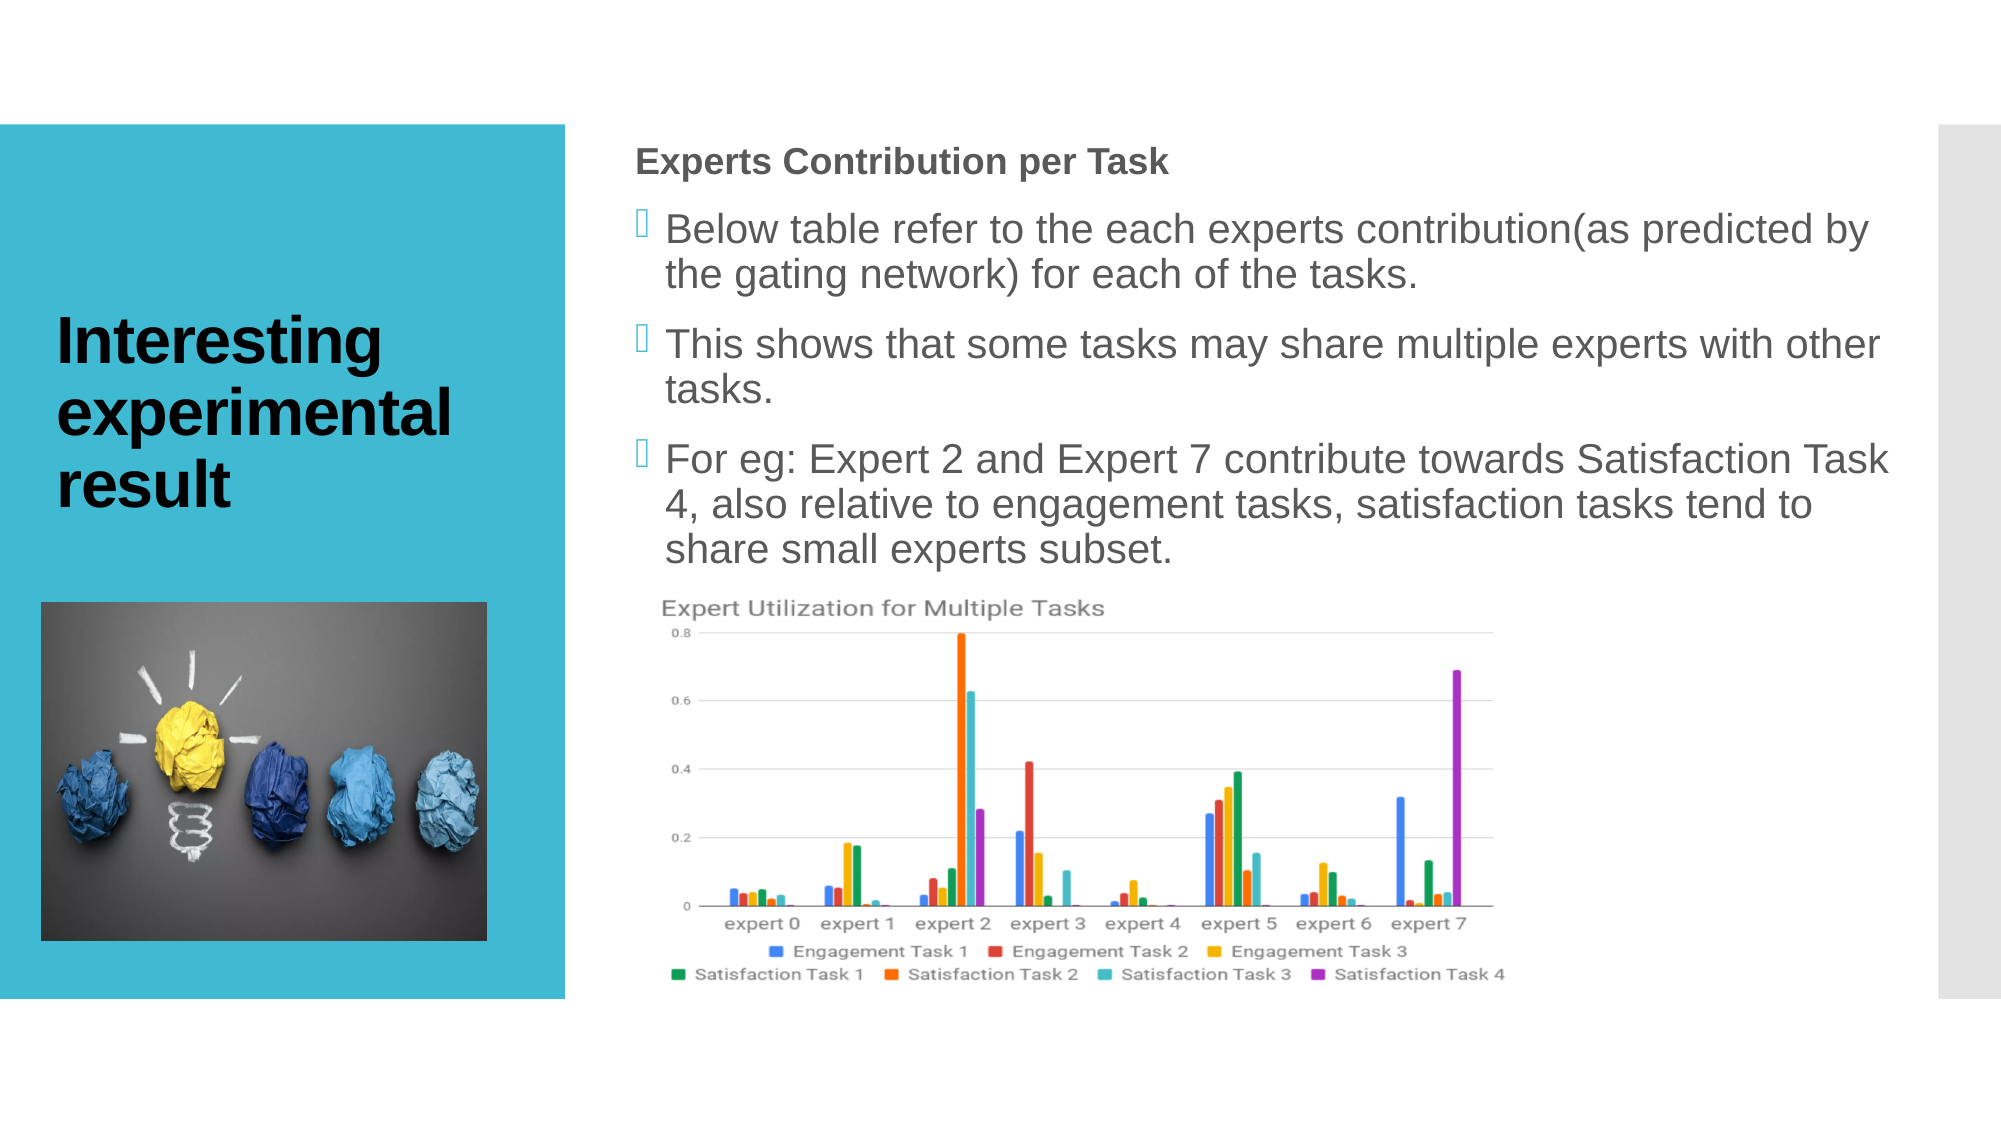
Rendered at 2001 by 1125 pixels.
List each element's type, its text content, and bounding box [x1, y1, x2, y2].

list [41, 601, 487, 941]
picture [640, 583, 1523, 987]
text_box Experts Contribution per Task Below table refer to the each experts contribution(as predicted by the gating network) for each of the tasks. This shows that some tasks may share multiple experts with other tasks. For eg: Expert 2 and Expert 7 contribute towards Satisfaction Task 4, also relative to engagement tasks, satisfaction tasks tend to share small experts subset. [620, 67, 1908, 648]
title Interesting experimental result [41, 184, 525, 940]
